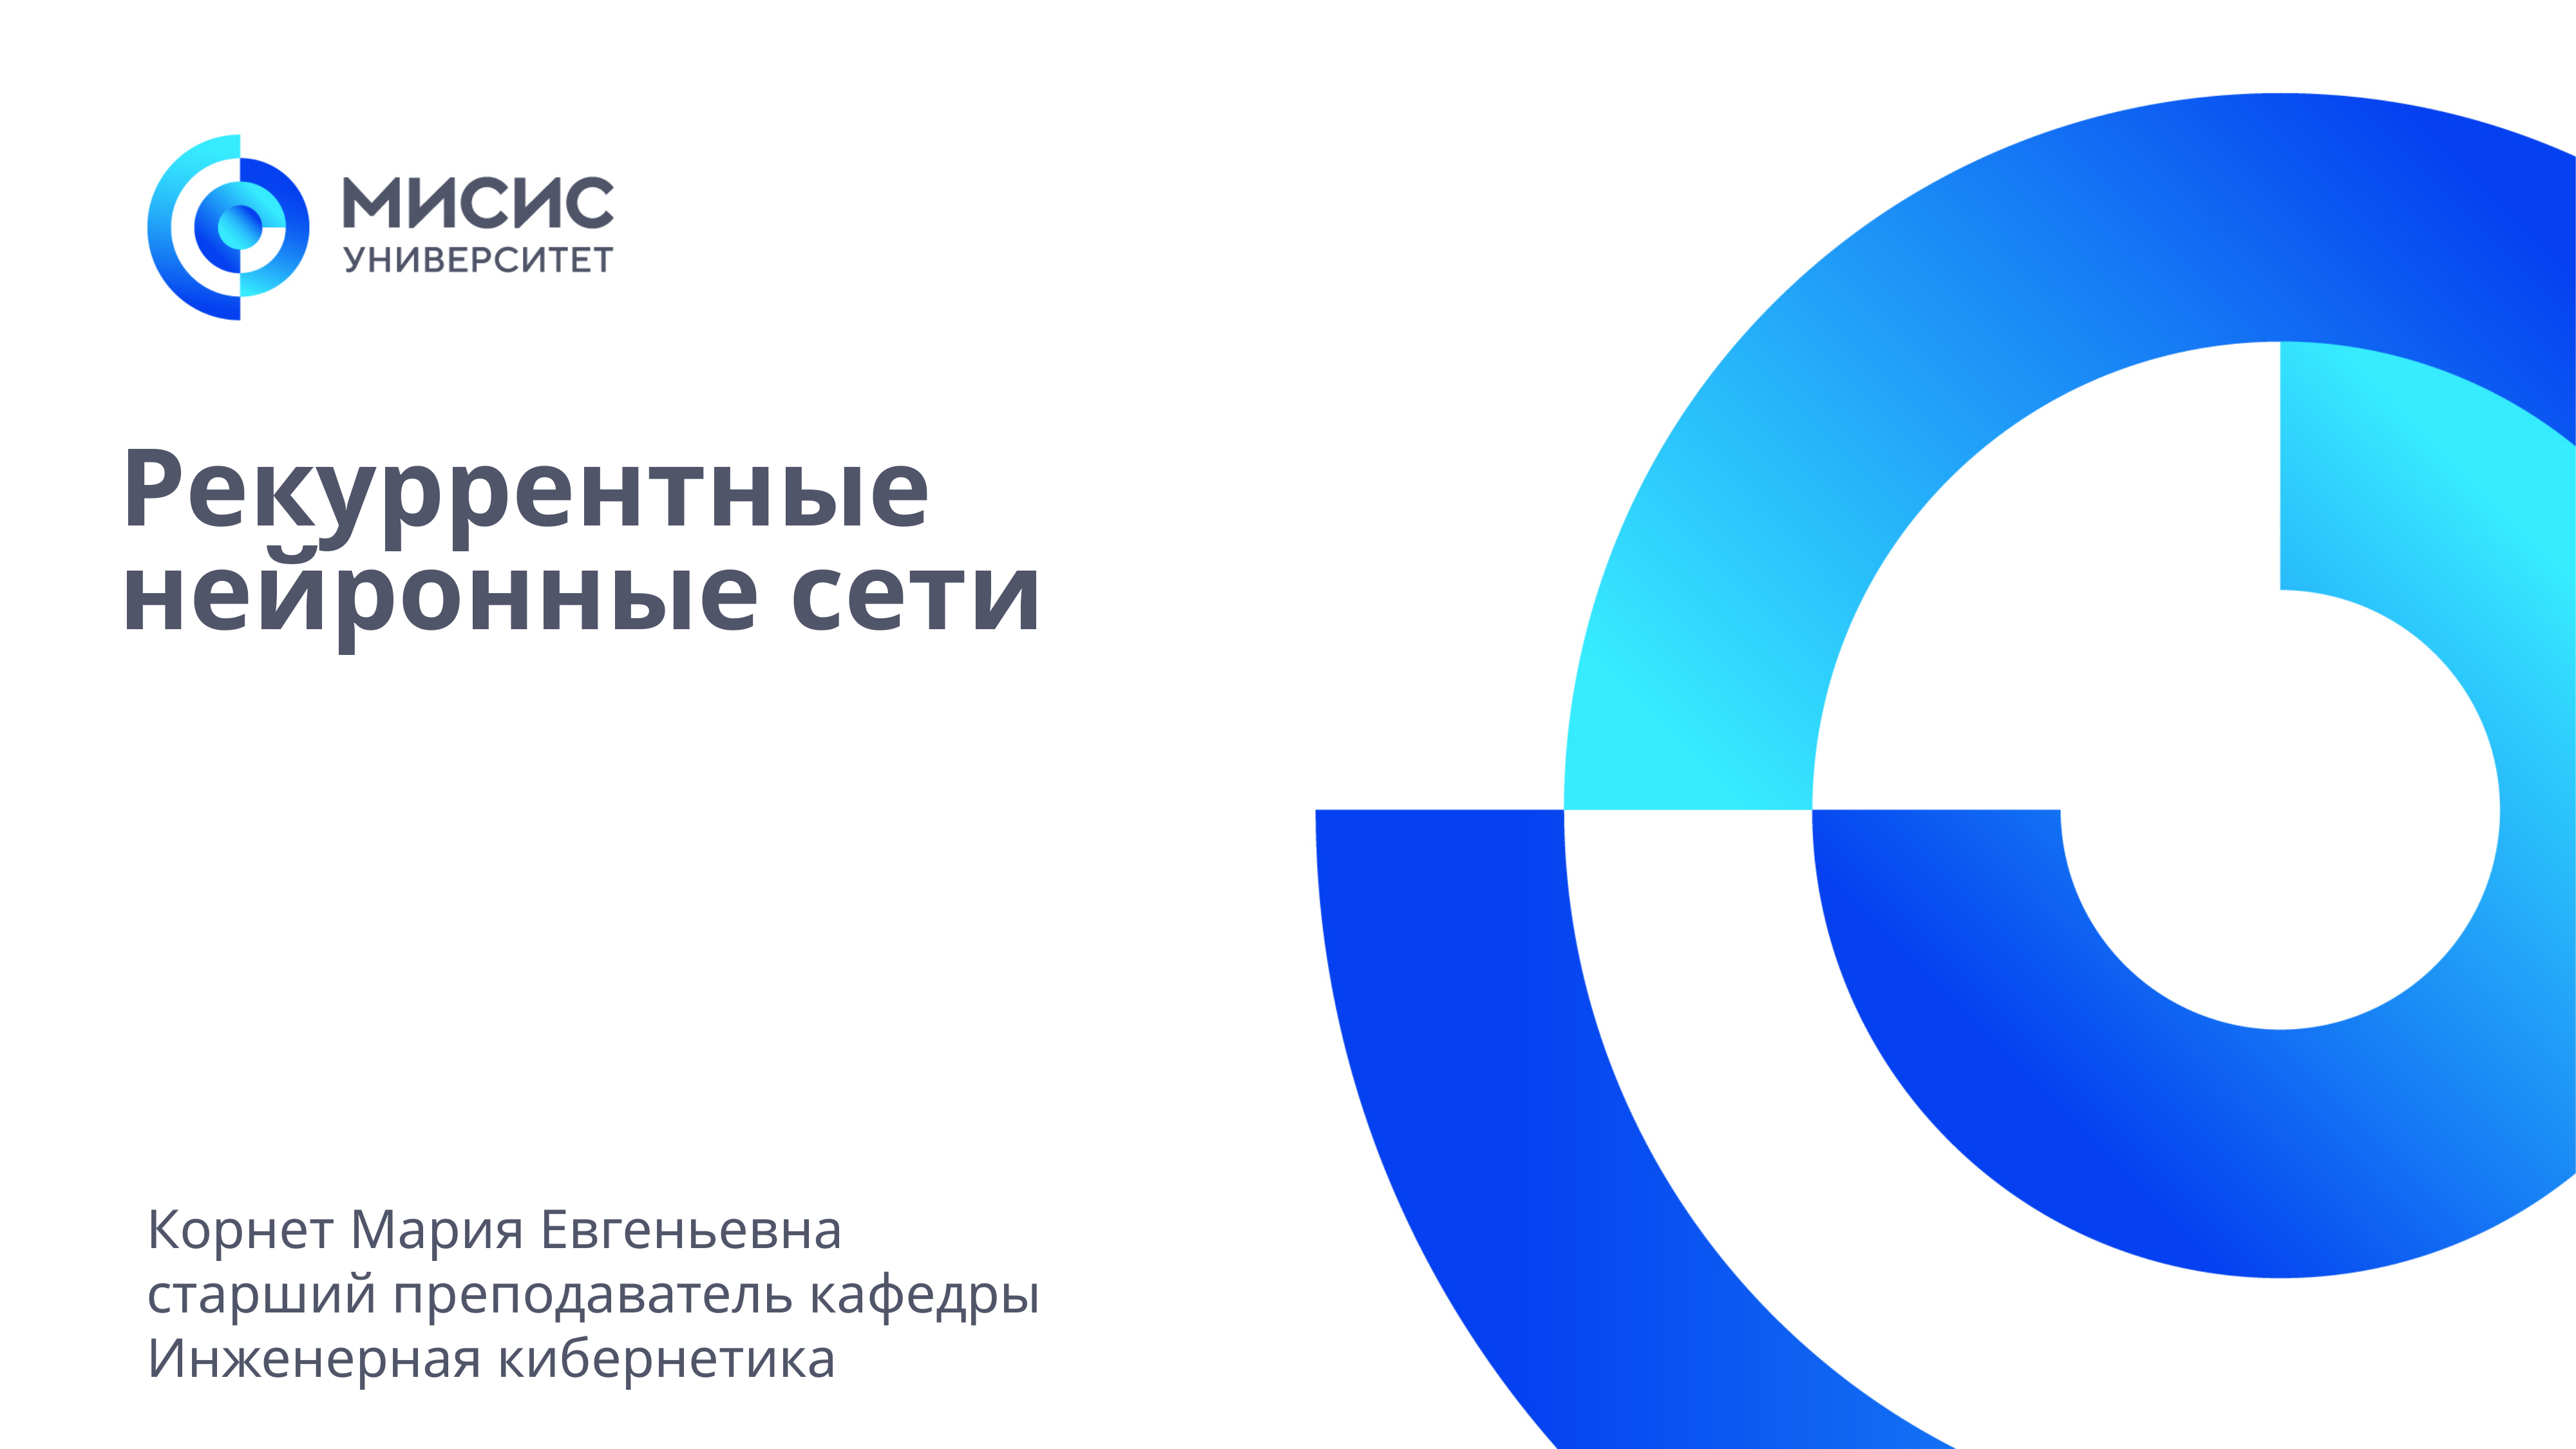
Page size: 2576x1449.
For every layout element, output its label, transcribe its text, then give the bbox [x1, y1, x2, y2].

subtitle Корнет Мария Евгеньевна старший преподаватель кафедры Инженерная кибернетика [137, 1190, 1189, 1402]
title Рекуррентные нейронные сети [109, 439, 1387, 895]
picture [0, 0, 2576, 1449]
